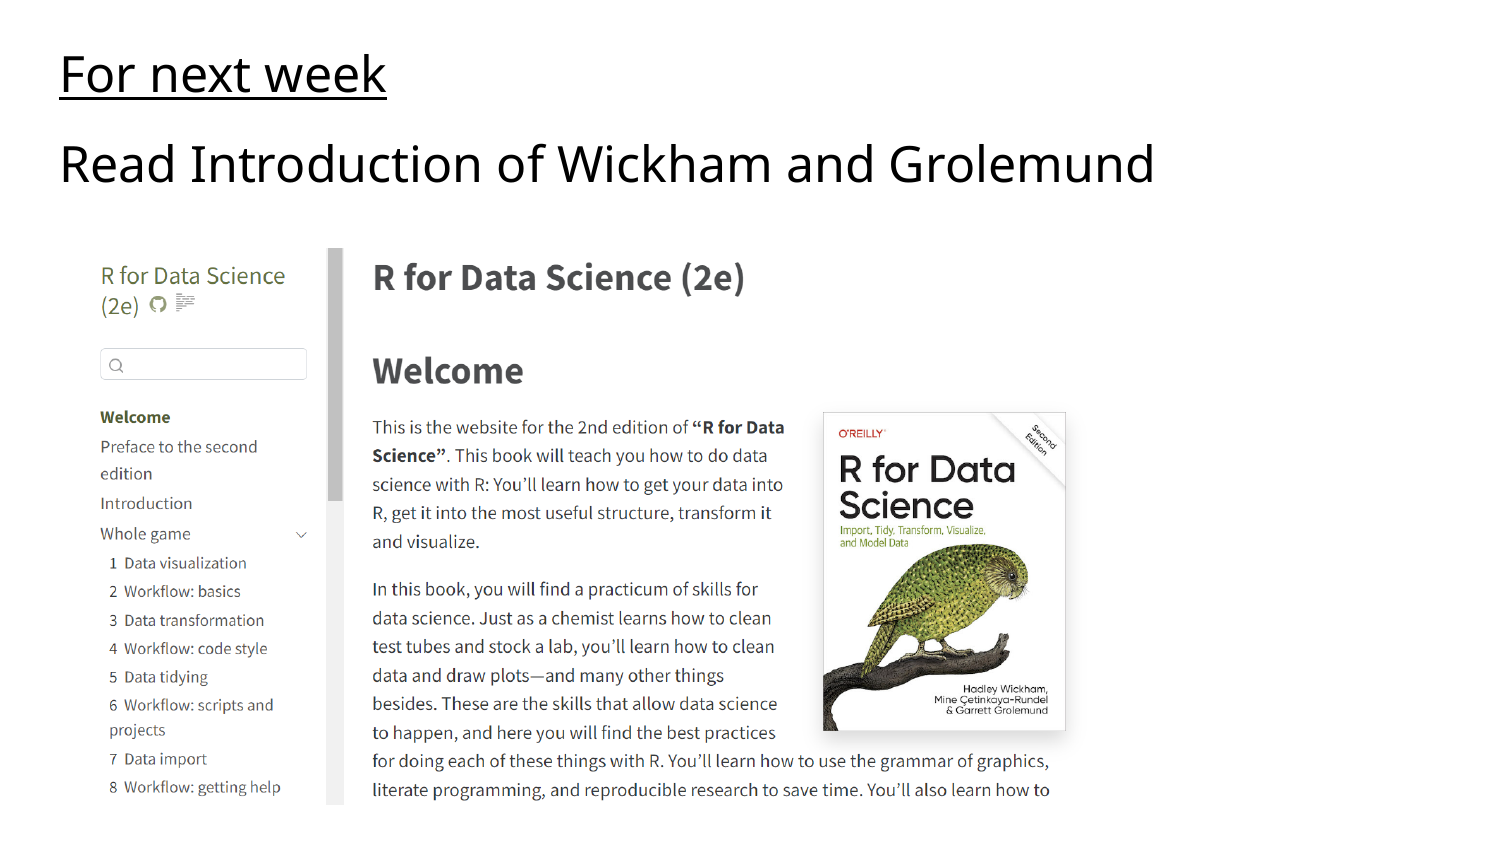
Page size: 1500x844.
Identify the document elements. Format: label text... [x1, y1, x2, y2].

picture [72, 248, 1091, 805]
text_box For next week Read Introduction of Wickham and Grolemund [44, 27, 1357, 208]
